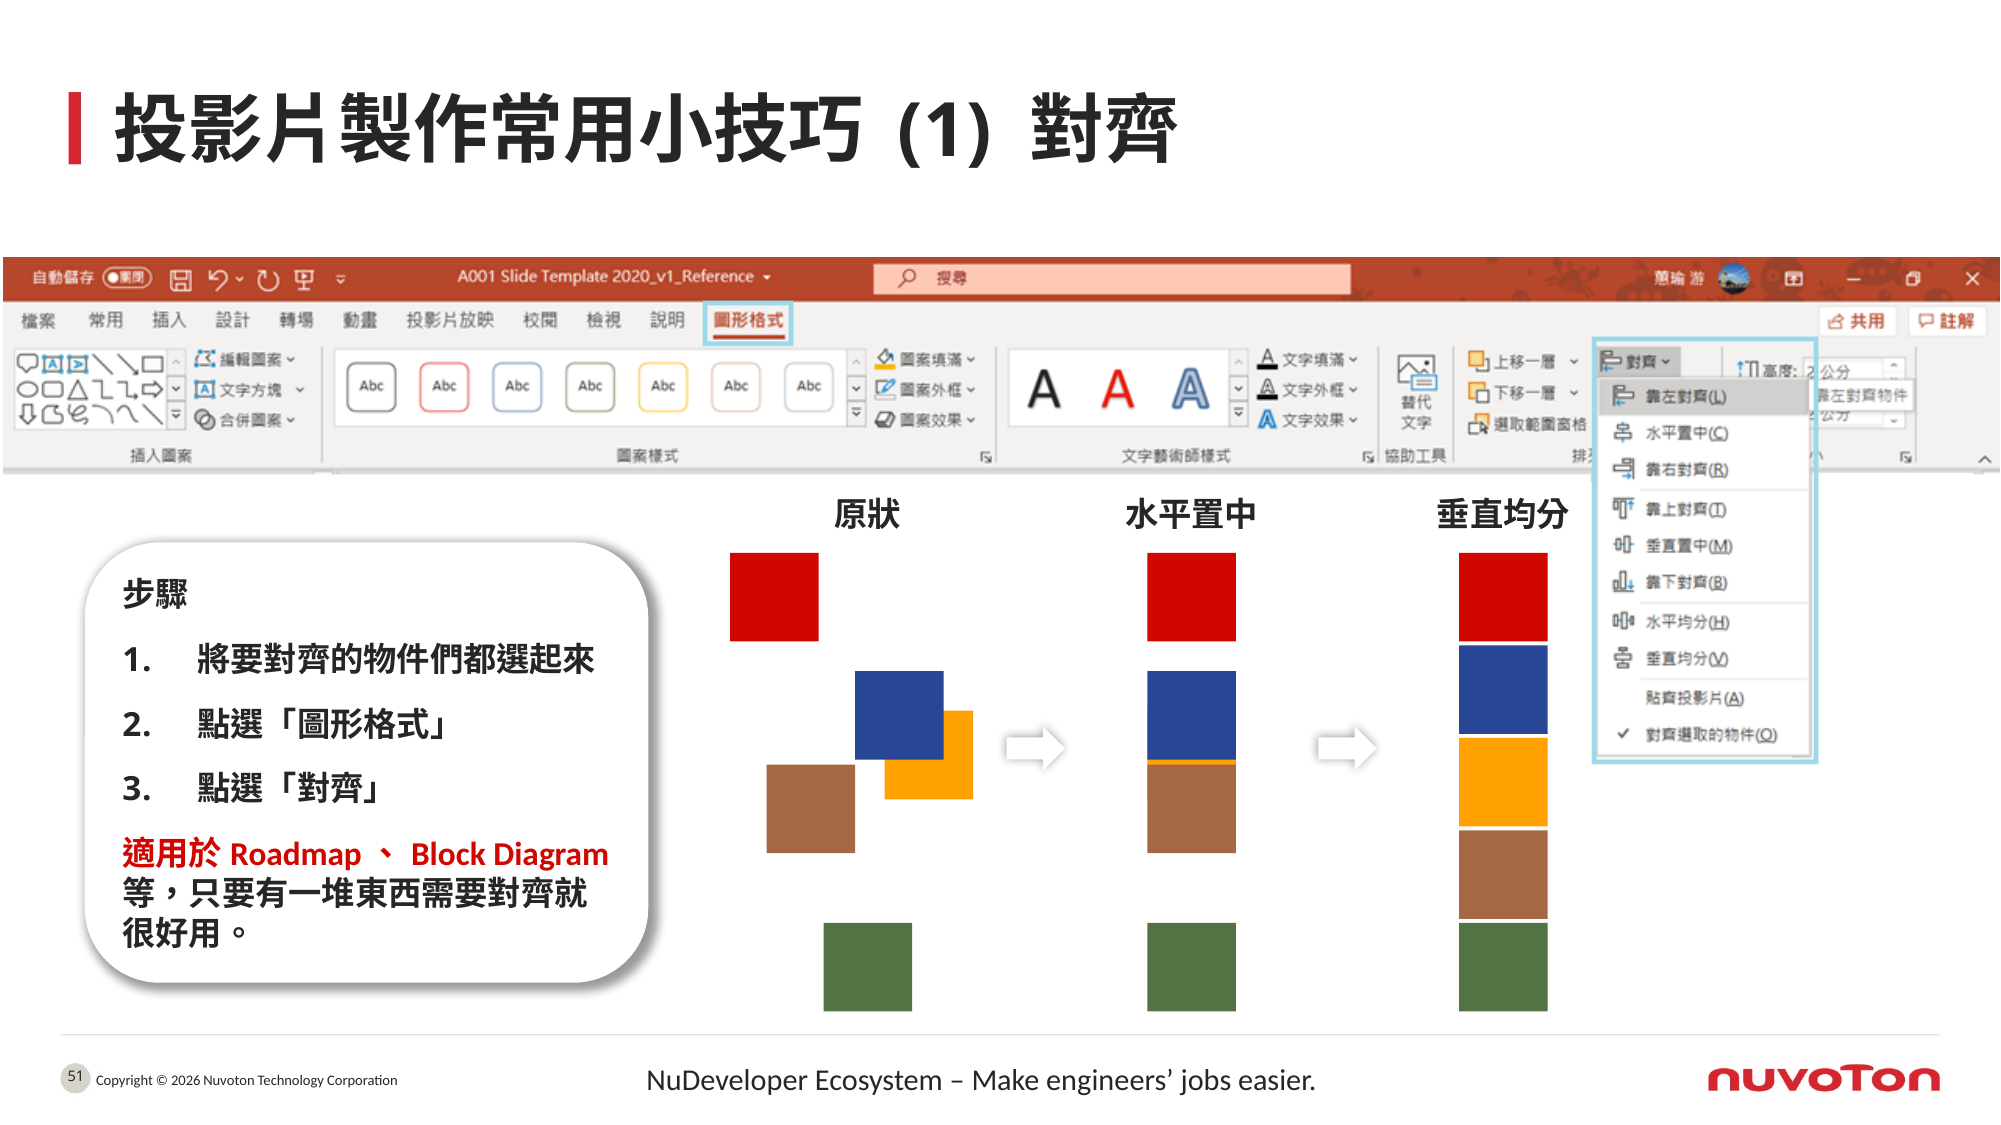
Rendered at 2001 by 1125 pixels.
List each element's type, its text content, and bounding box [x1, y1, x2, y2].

text_box 步驟 將要對齊的物件們都選起來 點選「圖形格式」 點選「對齊」 適用於Roadmap、Block Diagram 等，只要有一堆東西需要對齊就很好用。 [84, 777, 649, 983]
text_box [1409, 485, 1597, 1012]
title 投影片製作常用小技巧 (1) 對齊 [98, 83, 1896, 169]
slide_number 51 [46, 1052, 106, 1102]
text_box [1098, 485, 1285, 1012]
picture [0, 0, 2000, 1125]
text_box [730, 485, 974, 1012]
